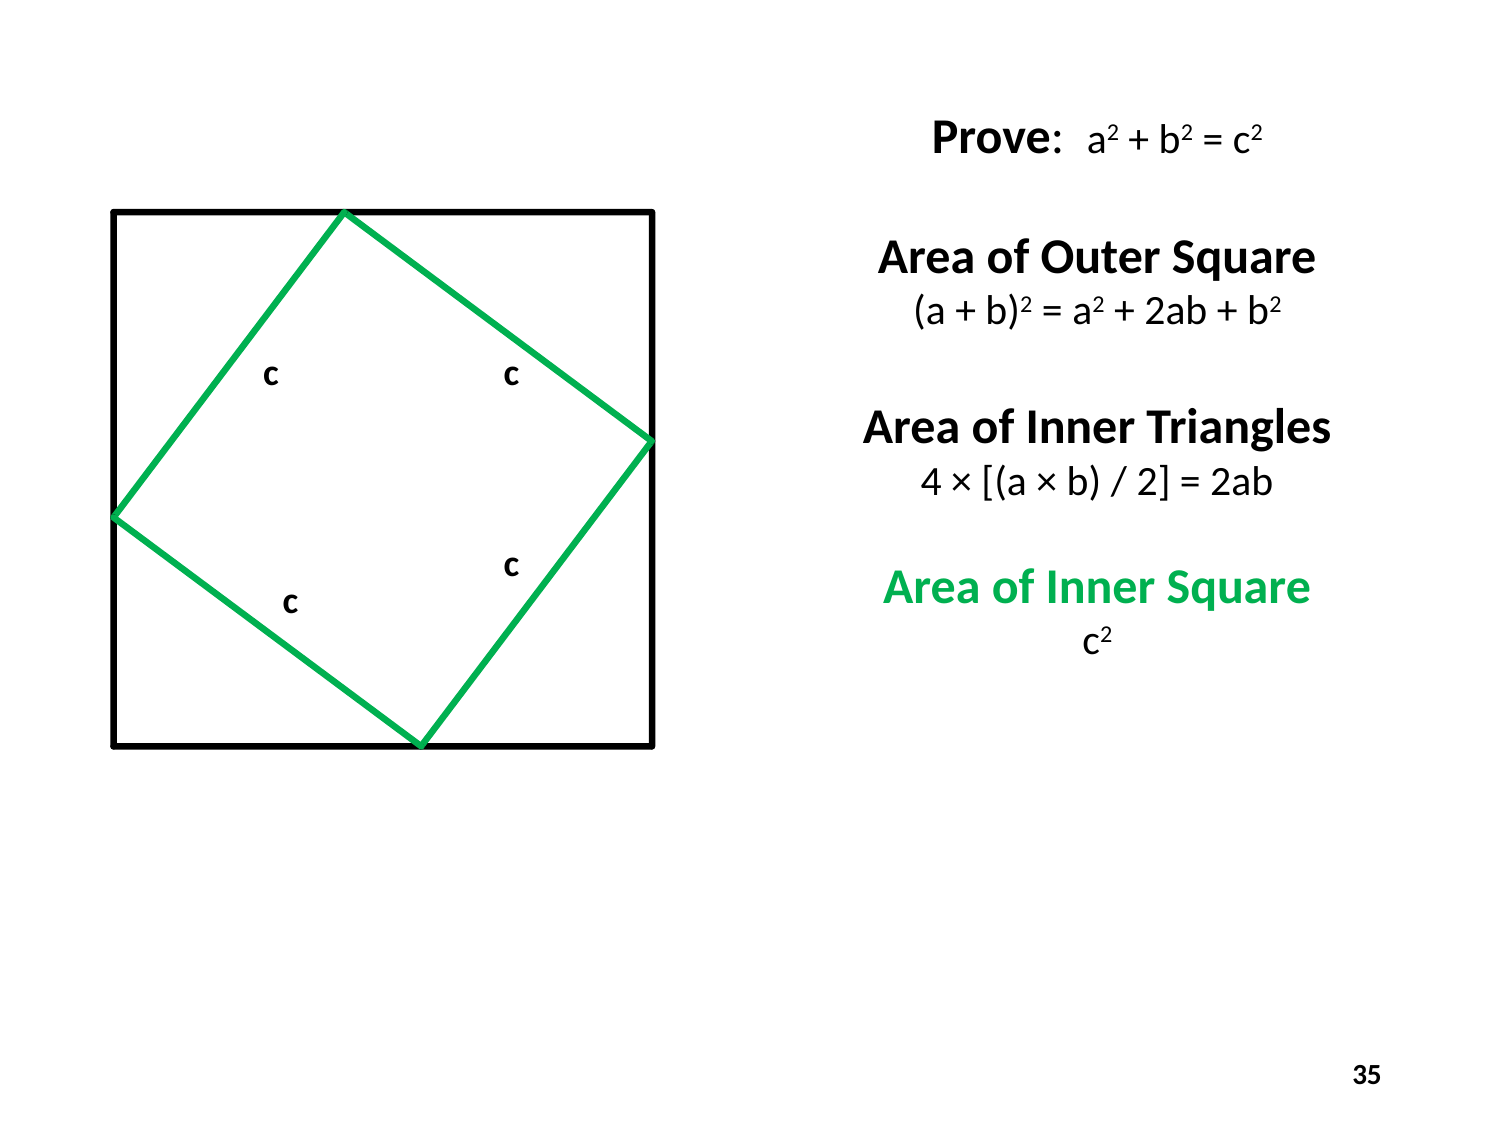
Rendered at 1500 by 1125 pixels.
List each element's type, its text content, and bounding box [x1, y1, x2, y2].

text_box Prove: a2 + b2 = c2 Area of Outer Square (a + b)2 = a2 + 2ab + b2 Area of Inner Triangles 4 × [(a × b) / 2] = 2ab Area of Inner Square c2 [749, 95, 1445, 721]
slide_number 35 [1059, 1042, 1397, 1103]
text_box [50, 145, 728, 826]
